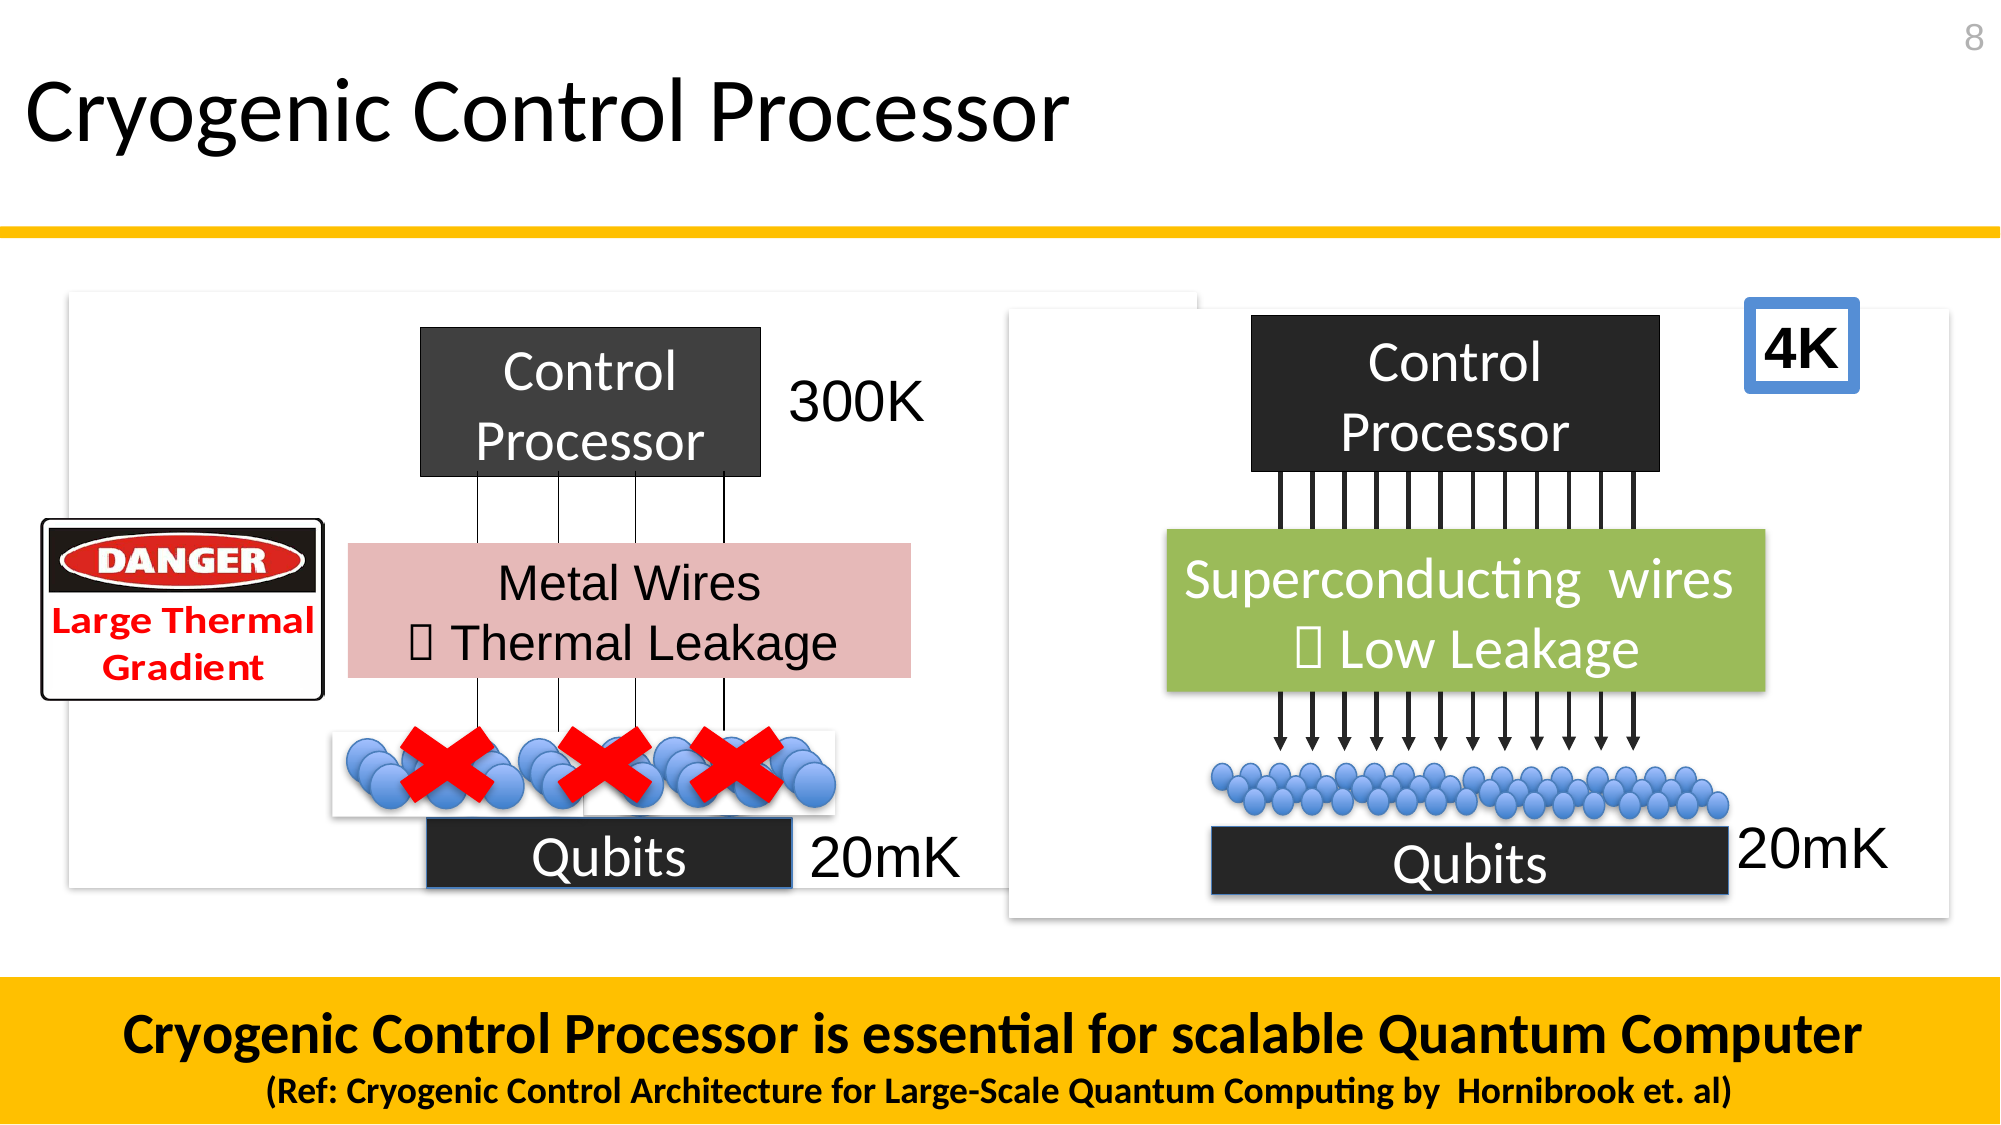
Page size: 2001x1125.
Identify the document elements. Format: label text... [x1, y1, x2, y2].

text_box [69, 292, 1197, 898]
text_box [1009, 309, 1949, 918]
slide_number 8 [1920, 0, 2000, 72]
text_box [23, 512, 912, 818]
title Cryogenic Control Processor [10, 10, 1955, 199]
text_box Cryogenic Control Processor is essential for scalable Quantum Computer (Ref: Cryogenic Control Architecture for Large-Scale Quantum Computing by Hornibrook et. al) [0, 975, 2000, 1125]
text_box 4K [1749, 303, 1855, 308]
